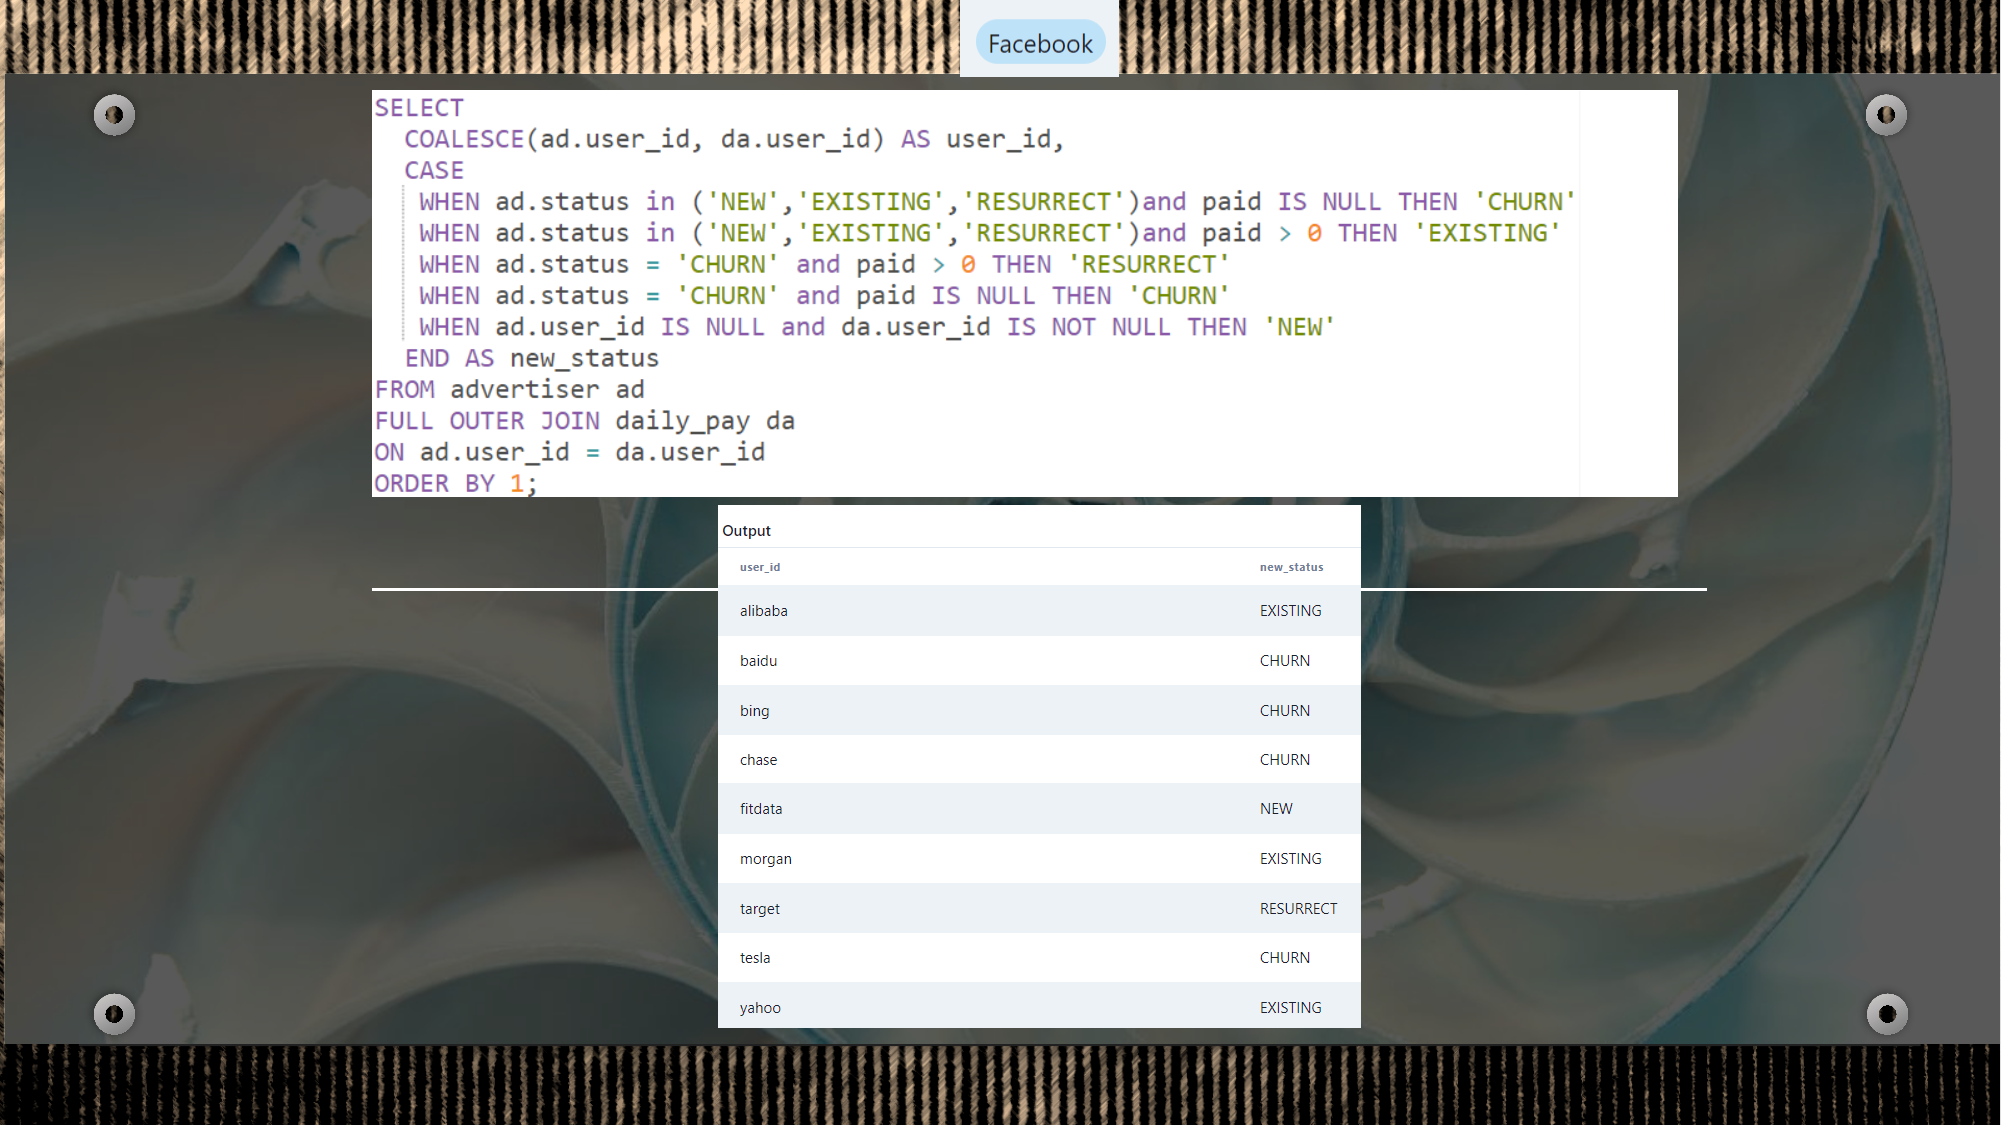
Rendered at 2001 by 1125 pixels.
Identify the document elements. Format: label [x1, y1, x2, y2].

picture [0, 0, 2001, 1125]
text_box [93, 94, 1909, 1035]
